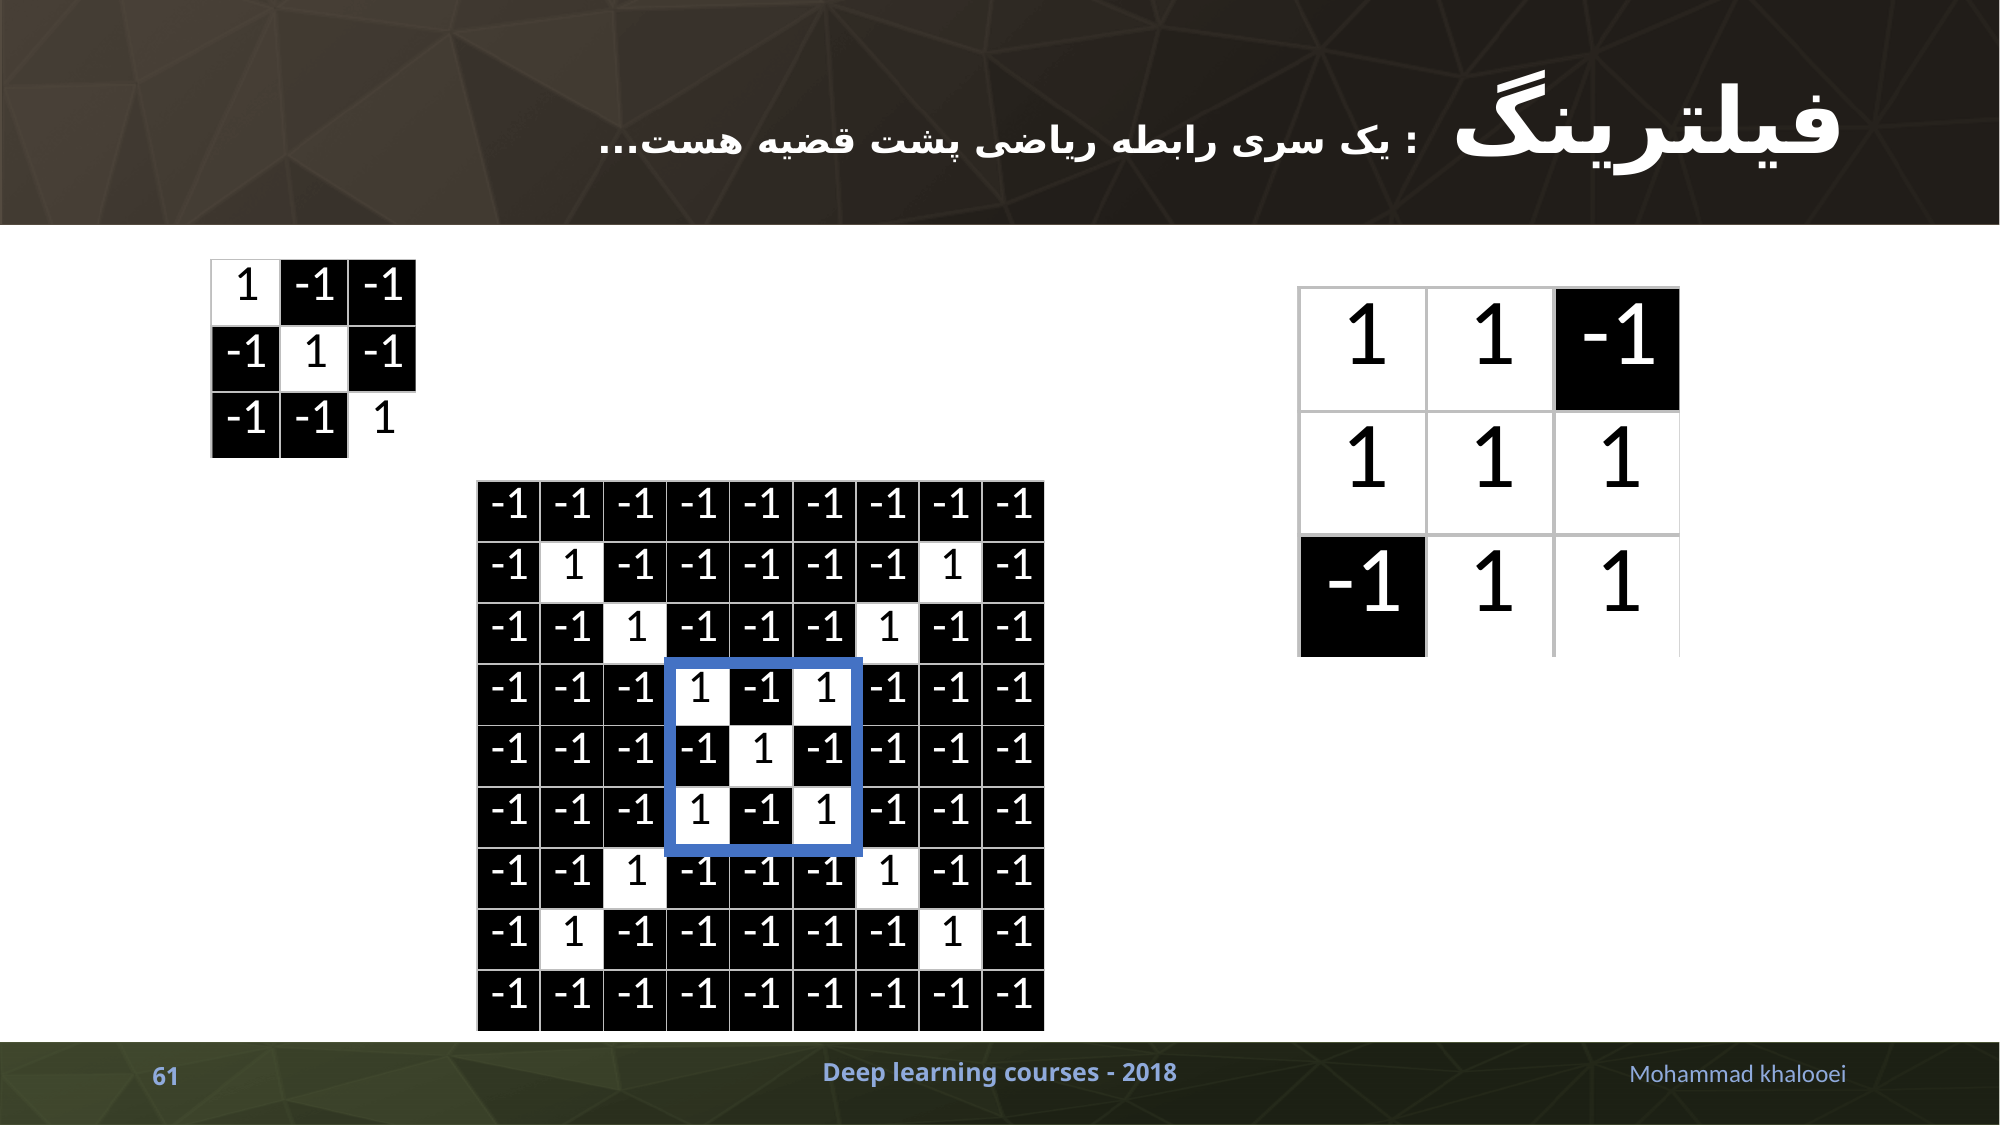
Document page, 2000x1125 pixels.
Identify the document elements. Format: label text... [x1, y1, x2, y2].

title فیلترینگ : یک سری رابطه ریاضی پشت قضیه هست... [137, 37, 1862, 210]
slide_number Mohammad khalooei [1412, 1042, 1862, 1103]
picture [476, 479, 1047, 1033]
slide_number 61 [137, 1046, 588, 1107]
picture [1297, 286, 1684, 661]
footer Deep learning courses - 2018 [662, 1042, 1338, 1103]
picture [210, 258, 418, 460]
